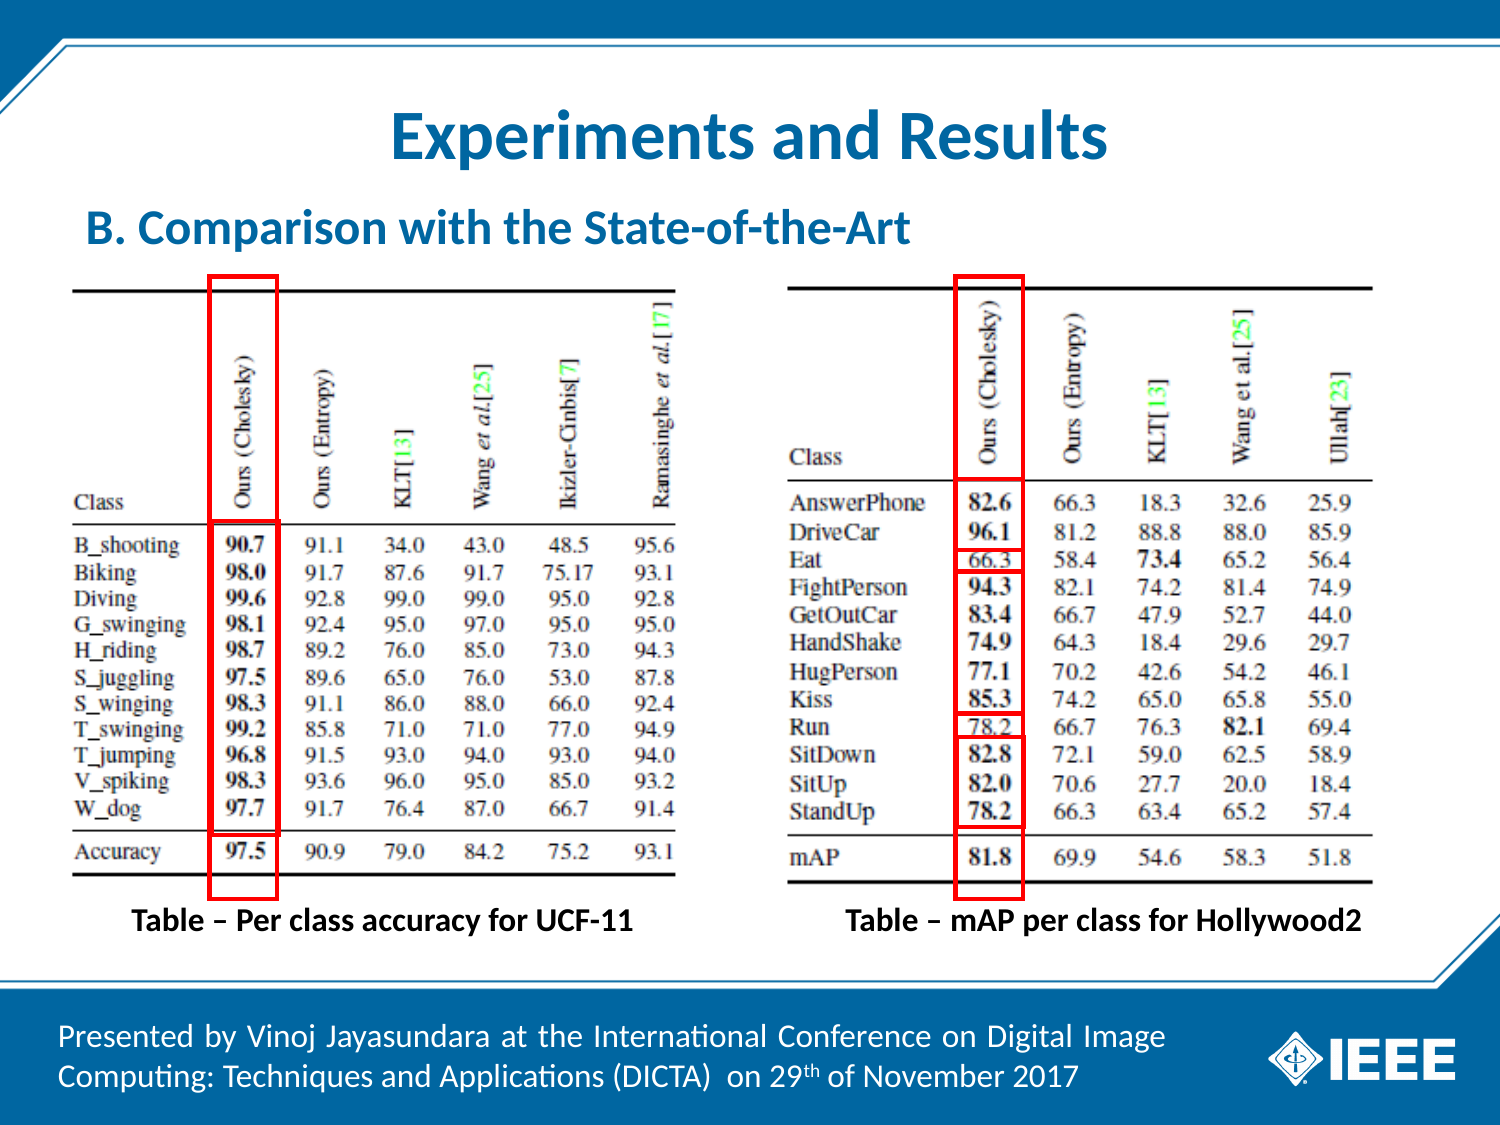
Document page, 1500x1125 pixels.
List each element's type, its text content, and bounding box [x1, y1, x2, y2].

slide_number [42, 1024, 1183, 1085]
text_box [775, 276, 1397, 946]
picture [0, 0, 1500, 115]
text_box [52, 276, 705, 946]
picture [0, 913, 1500, 1125]
title Experiments and Results [103, 81, 1397, 183]
text_box B. Comparison with the State-of-the-Art [70, 201, 1150, 263]
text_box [955, 478, 1024, 828]
